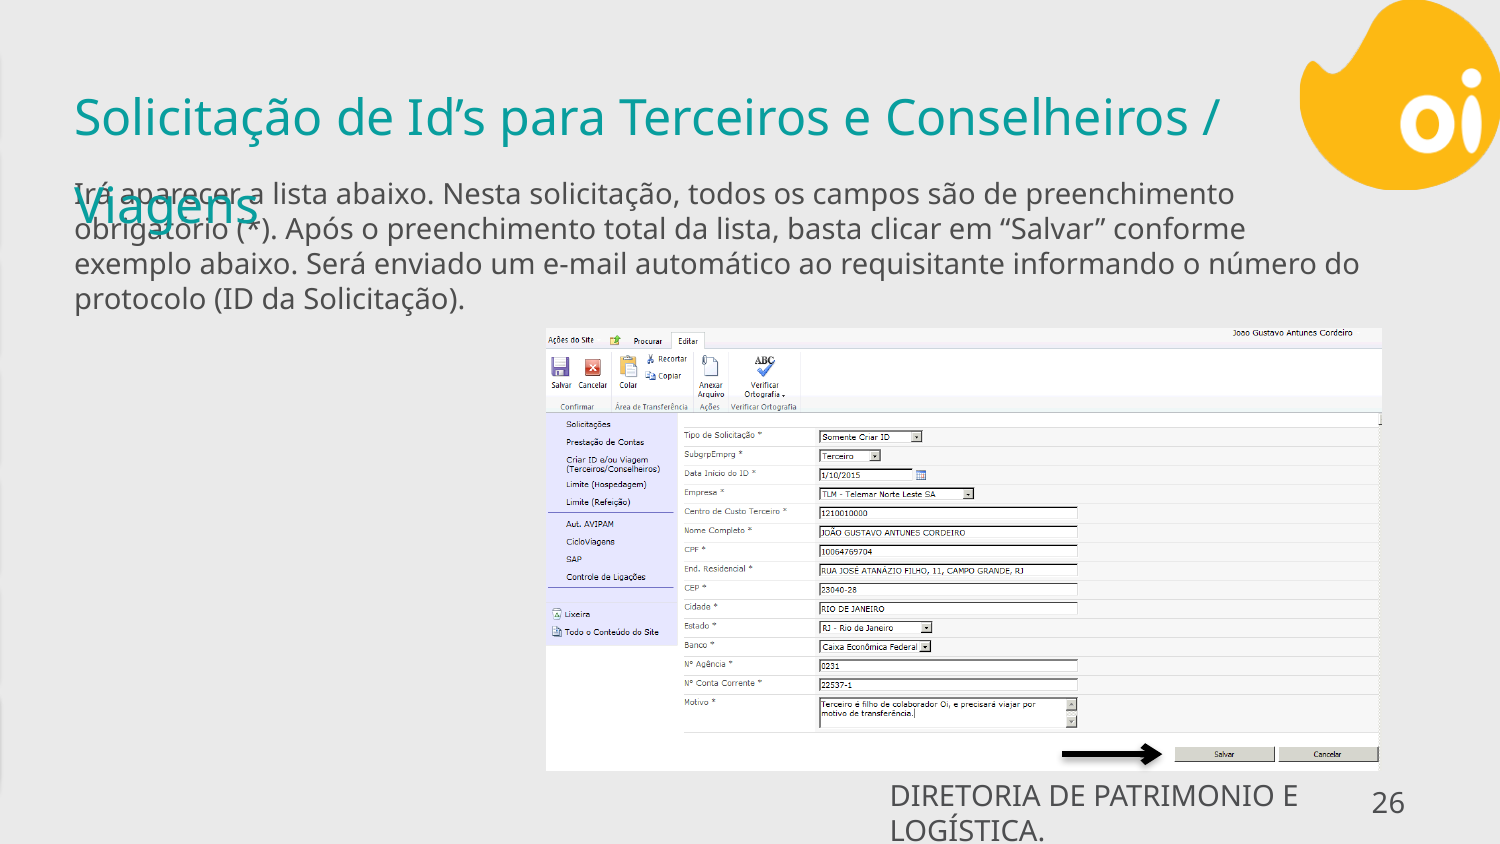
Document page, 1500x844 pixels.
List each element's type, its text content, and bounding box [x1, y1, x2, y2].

text_box DIRETORIA DE PATRIMONIO E LOGÍSTICA. [874, 779, 1350, 816]
picture [1299, 0, 1500, 190]
picture [546, 328, 1382, 771]
text_box Irá aparecer a lista abaixo. Nesta solicitação, todos os campos são de preenchimento obrigatório (*). Após o preenchimento total da lista, basta clicar em “Salvar” conforme exemplo abaixo. Será enviado um e-mail automático ao requisitante informando o número do protocolo (ID da Solicitação). [74, 175, 1364, 260]
text_box 26 [1356, 777, 1433, 823]
text_box Solicitação de Id’s para Terceiros e Conselheiros / Viagens [74, 58, 1294, 129]
